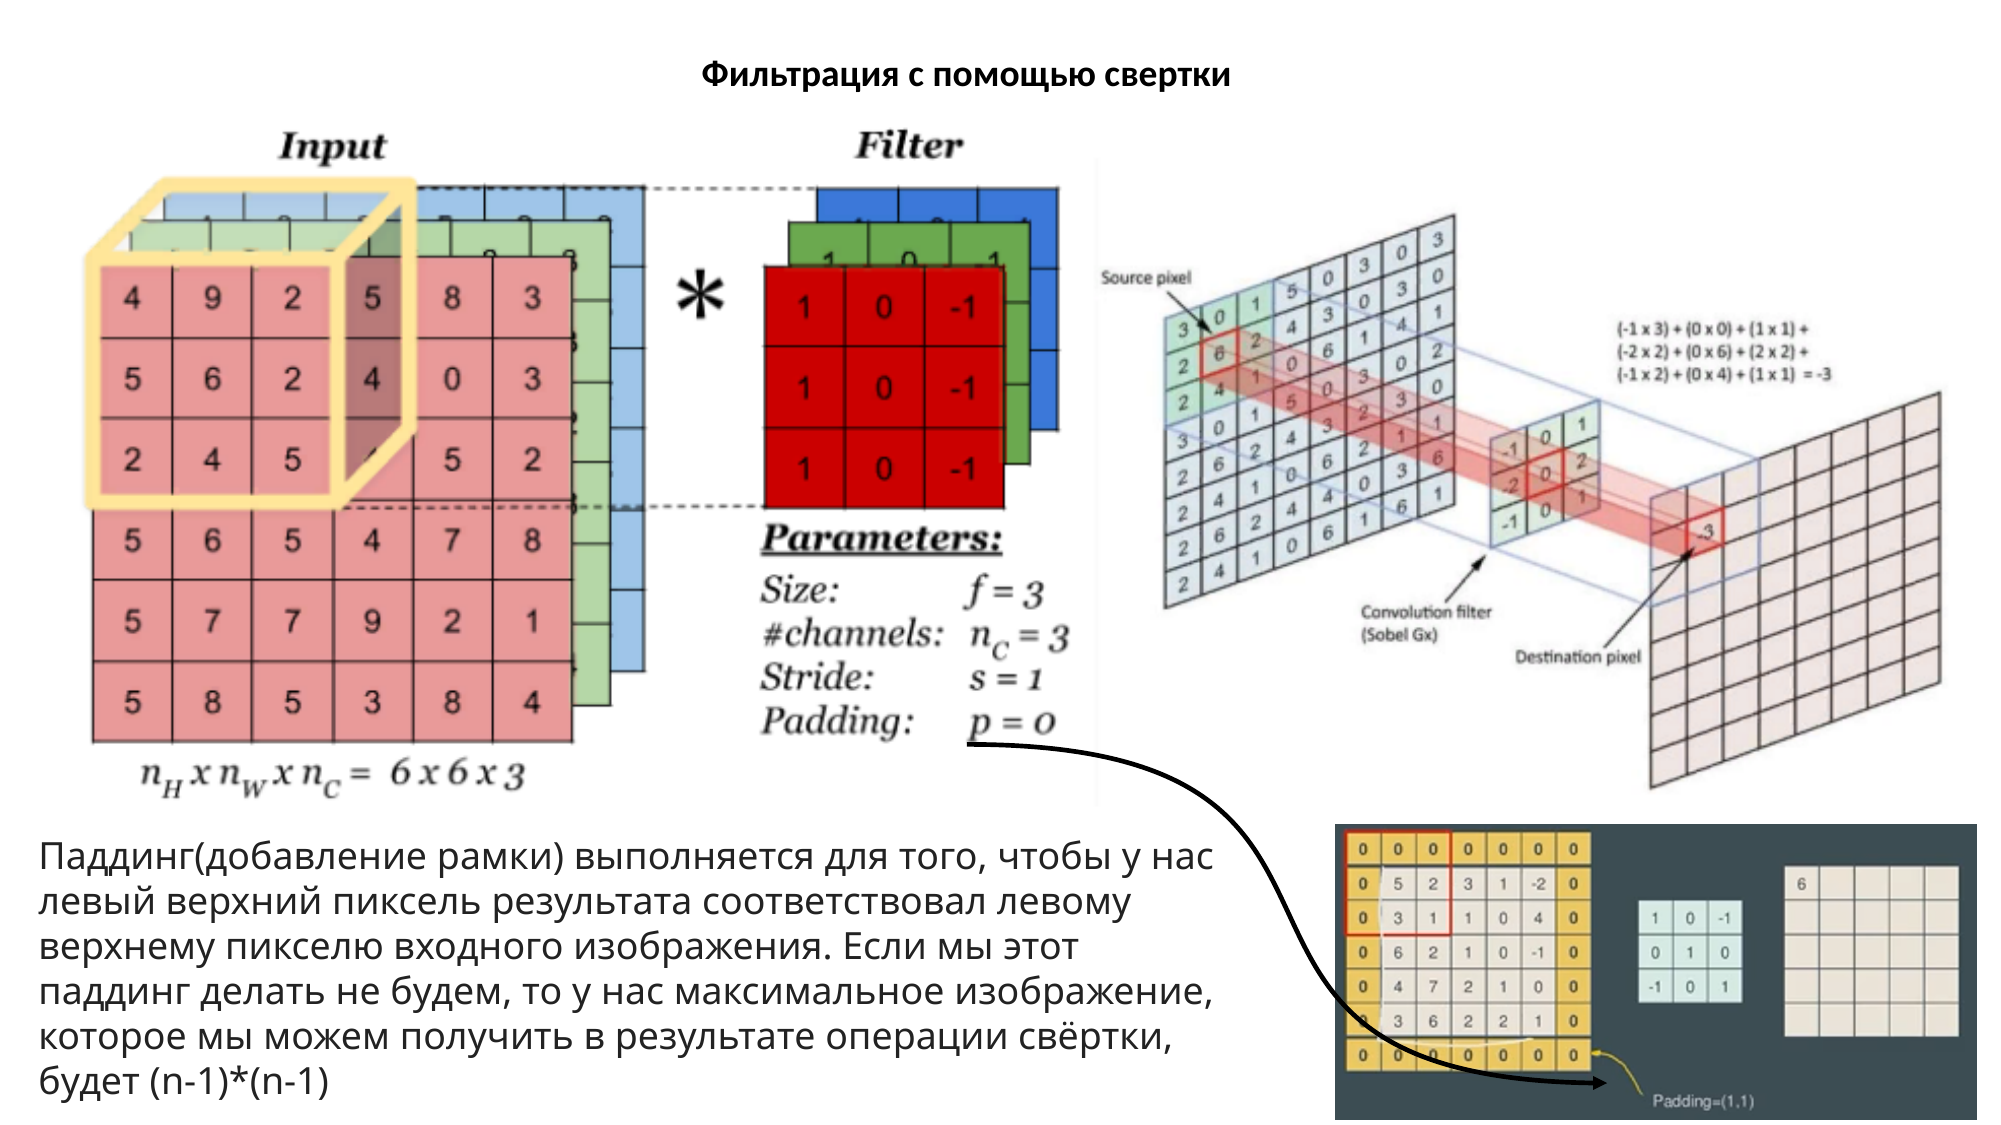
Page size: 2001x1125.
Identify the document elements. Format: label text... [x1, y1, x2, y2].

text_box Паддинг(добавление рамки) выполняется для того, чтобы у нас левый верхний пиксель результата соответствовал левому верхнему пикселю входного изображения. Если мы этот паддинг делать не будем, то у нас максимальное изображение, которое мы можем получить в результате операции свёртки, будет (n-1)*(n-1) [23, 825, 1250, 1109]
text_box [966, 744, 1608, 1084]
picture [0, 41, 2000, 1120]
